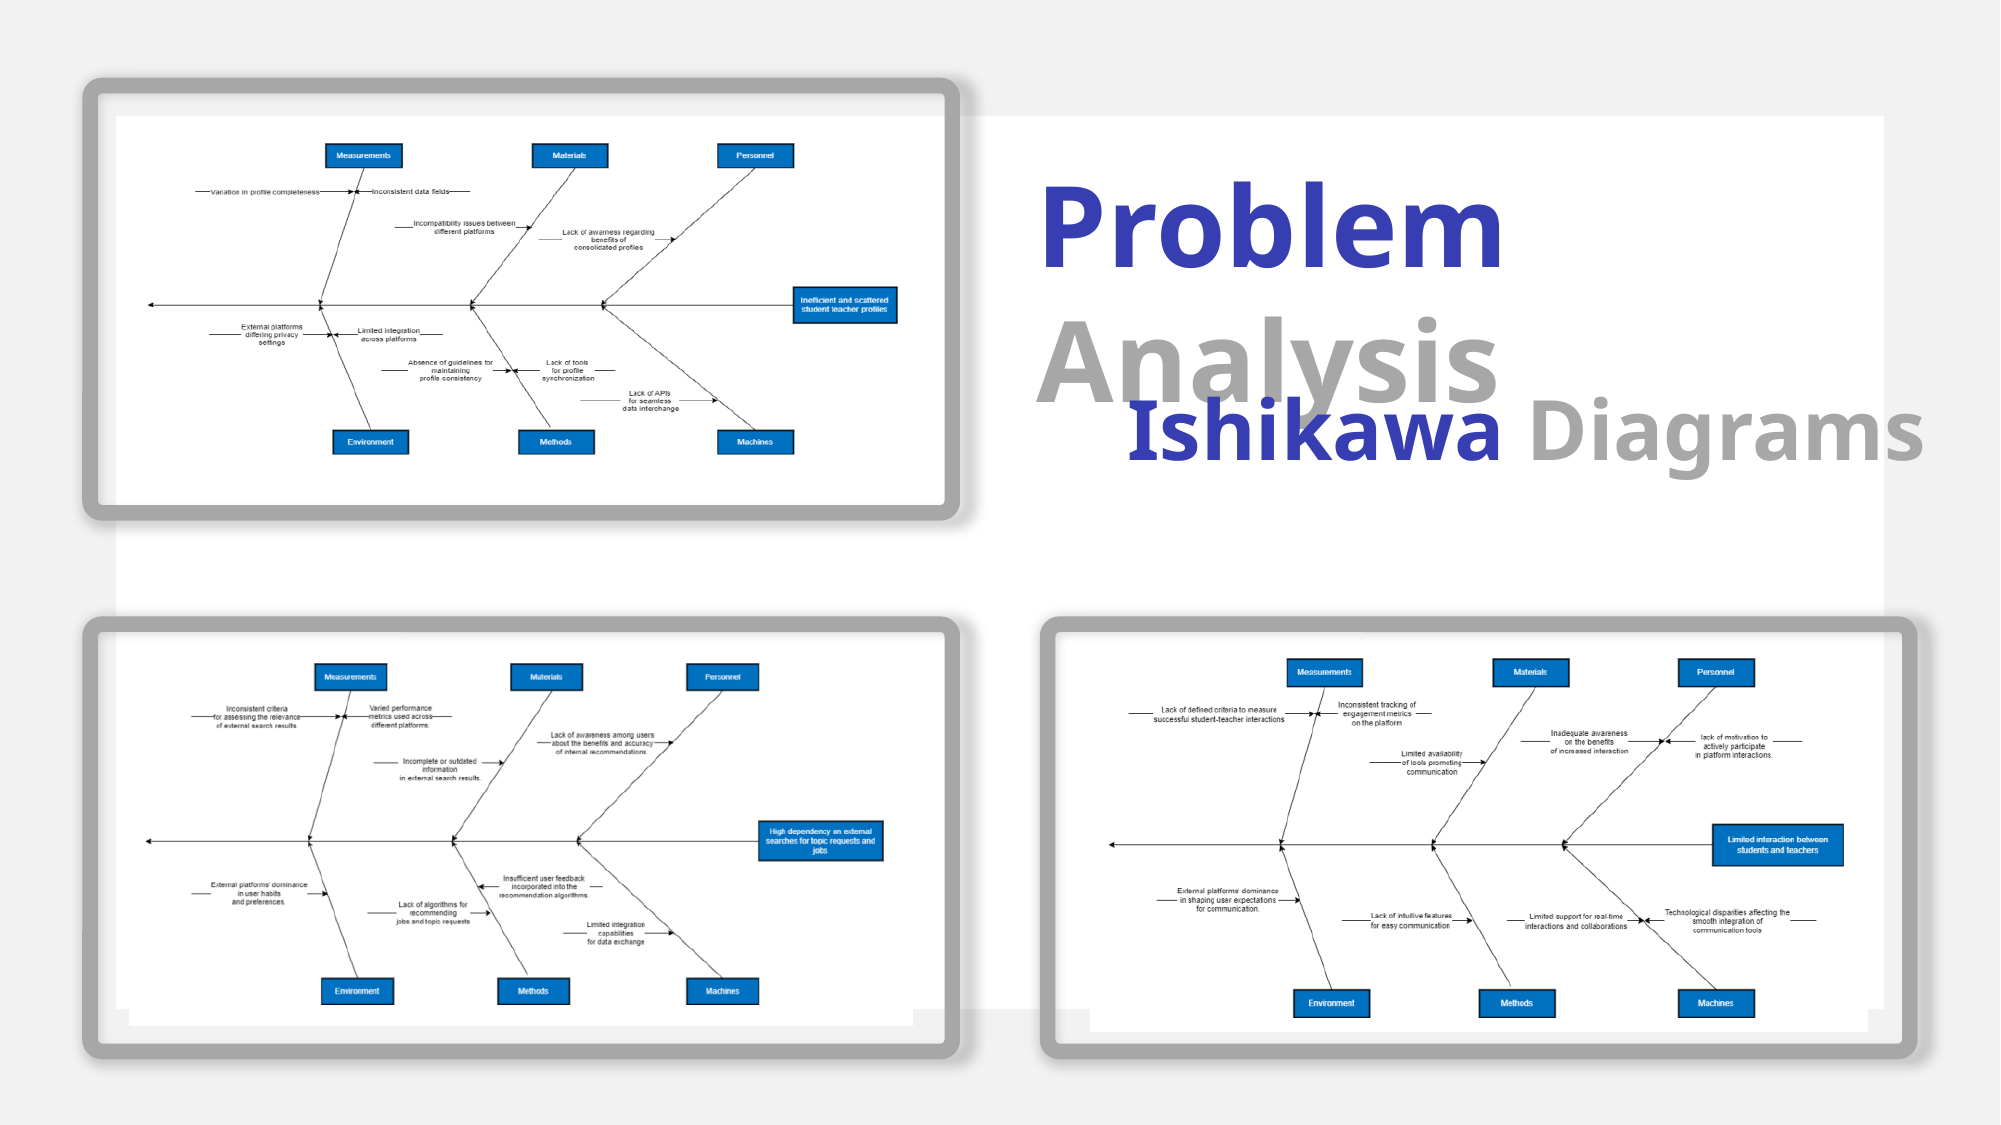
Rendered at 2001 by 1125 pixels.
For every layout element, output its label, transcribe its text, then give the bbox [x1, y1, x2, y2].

picture [1090, 649, 1868, 1032]
picture [129, 650, 913, 1026]
text_box [89, 84, 954, 514]
text_box [1046, 623, 1911, 1053]
text_box Problem Analysis [1022, 147, 1929, 433]
text_box Ishikawa Diagrams [1112, 369, 2000, 485]
text_box [89, 623, 954, 1053]
picture [123, 123, 932, 486]
